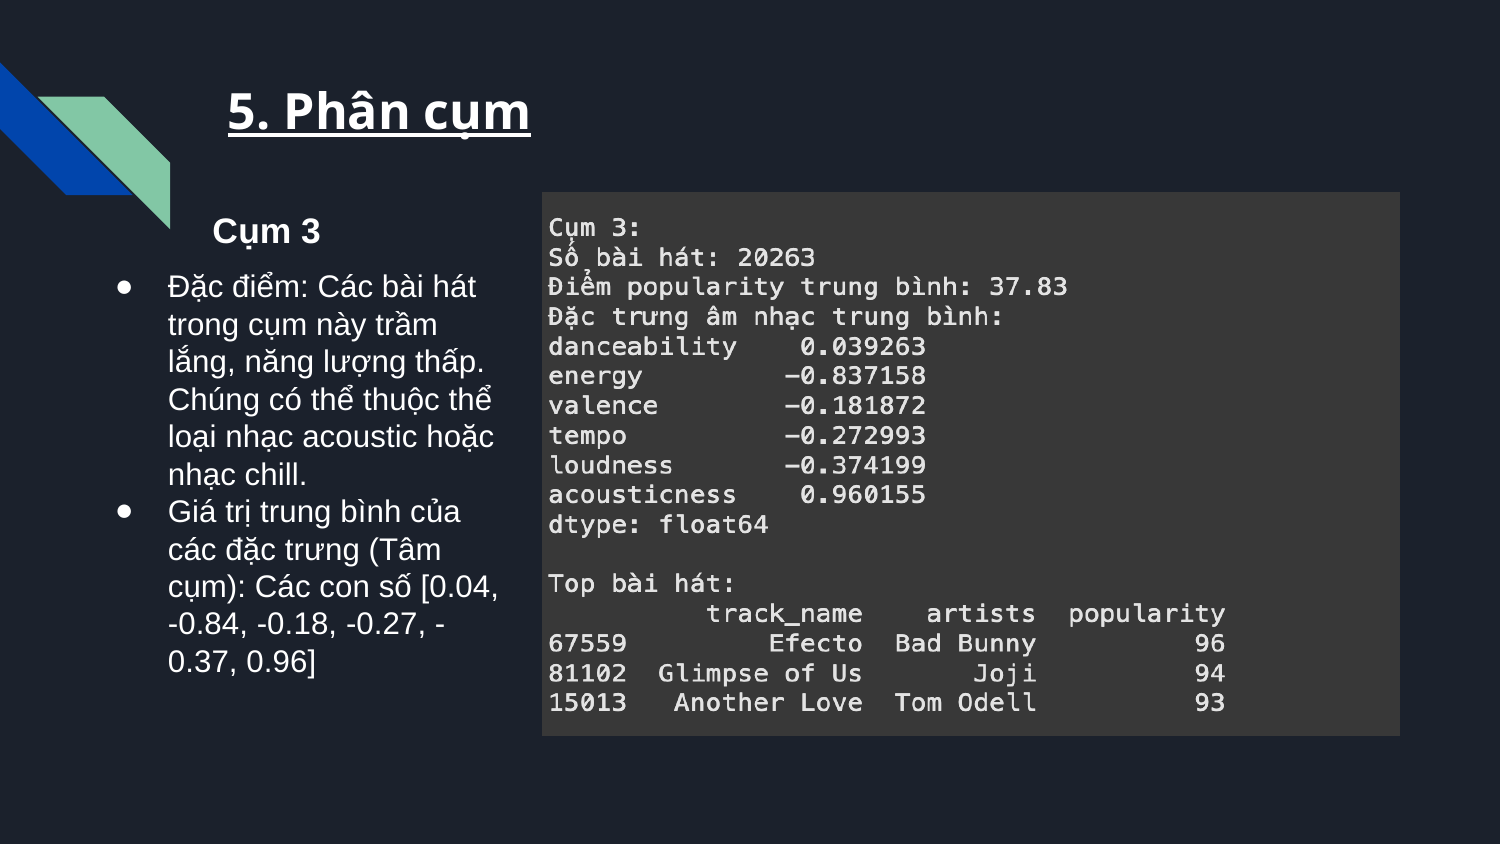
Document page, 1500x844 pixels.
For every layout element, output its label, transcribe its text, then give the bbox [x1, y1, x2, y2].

picture [541, 192, 1400, 736]
title 5. Phân cụm [212, 64, 1368, 192]
text_box Cụm 3 [197, 192, 540, 266]
text_box Đặc điểm: Các bài hát trong cụm này trầm lắng, năng lượng thấp. Chúng có thể thuộc thể loại nhạc acoustic hoặc nhạc chill. Giá trị trung bình của các đặc trưng (Tâm cụm): Các con số [0.04, -0.84, -0.18, -0.27, -0.37, 0.96] [78, 251, 516, 762]
